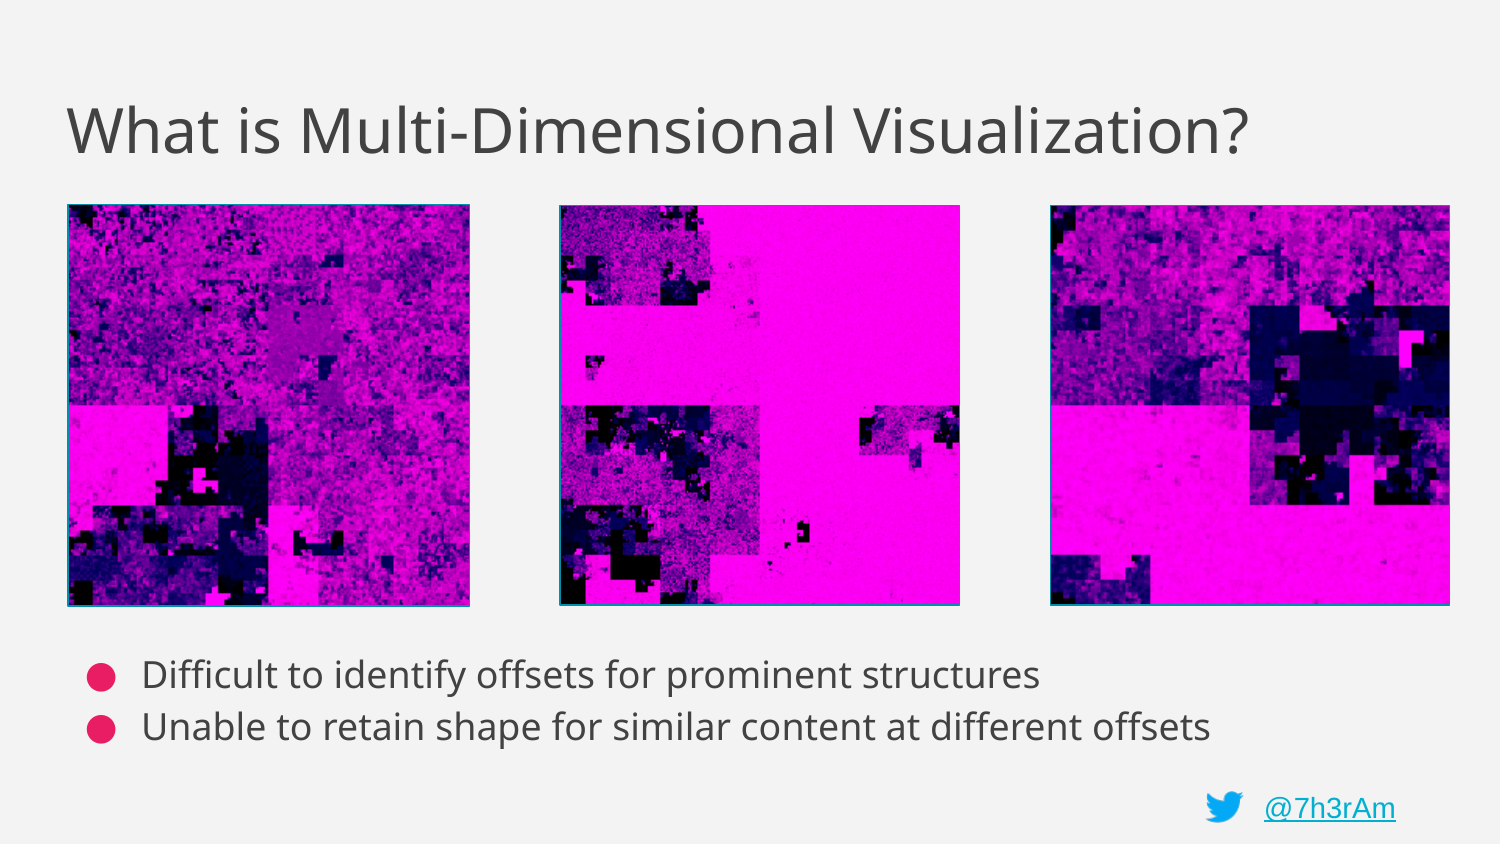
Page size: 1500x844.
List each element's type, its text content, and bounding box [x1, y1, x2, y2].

picture [1199, 782, 1250, 833]
list Difficult to identify offsets for prominent structures Unable to retain shape for similar content at different offsets [51, 629, 1449, 816]
title What is Multi-Dimensional Visualization? [51, 61, 1449, 182]
picture [68, 205, 469, 606]
text_box @7h3rAm [1250, 782, 1449, 832]
picture [560, 206, 959, 605]
picture [1050, 206, 1450, 605]
